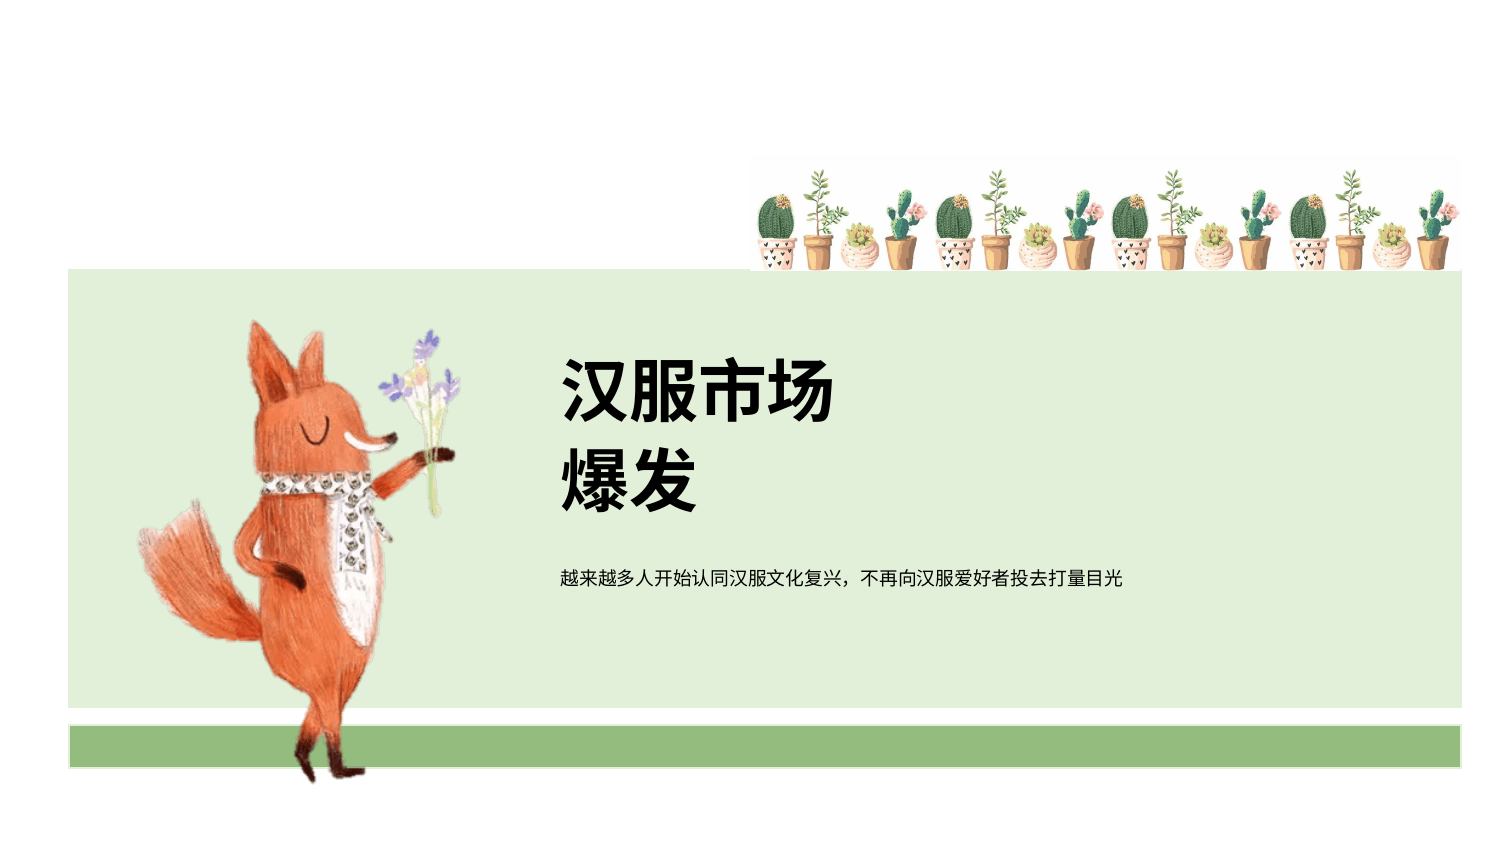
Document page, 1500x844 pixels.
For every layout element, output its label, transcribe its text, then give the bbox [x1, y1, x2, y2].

text_box [586, 269, 1462, 708]
picture [51, 234, 586, 786]
text_box [586, 724, 1462, 769]
text_box 越来越多人开始认同汉服文化复兴，不再向汉服爱好者投去打量目光 [586, 549, 1209, 595]
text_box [750, 155, 1461, 271]
text_box 爆发 [586, 431, 1104, 526]
text_box 汉服市场 [586, 342, 877, 431]
